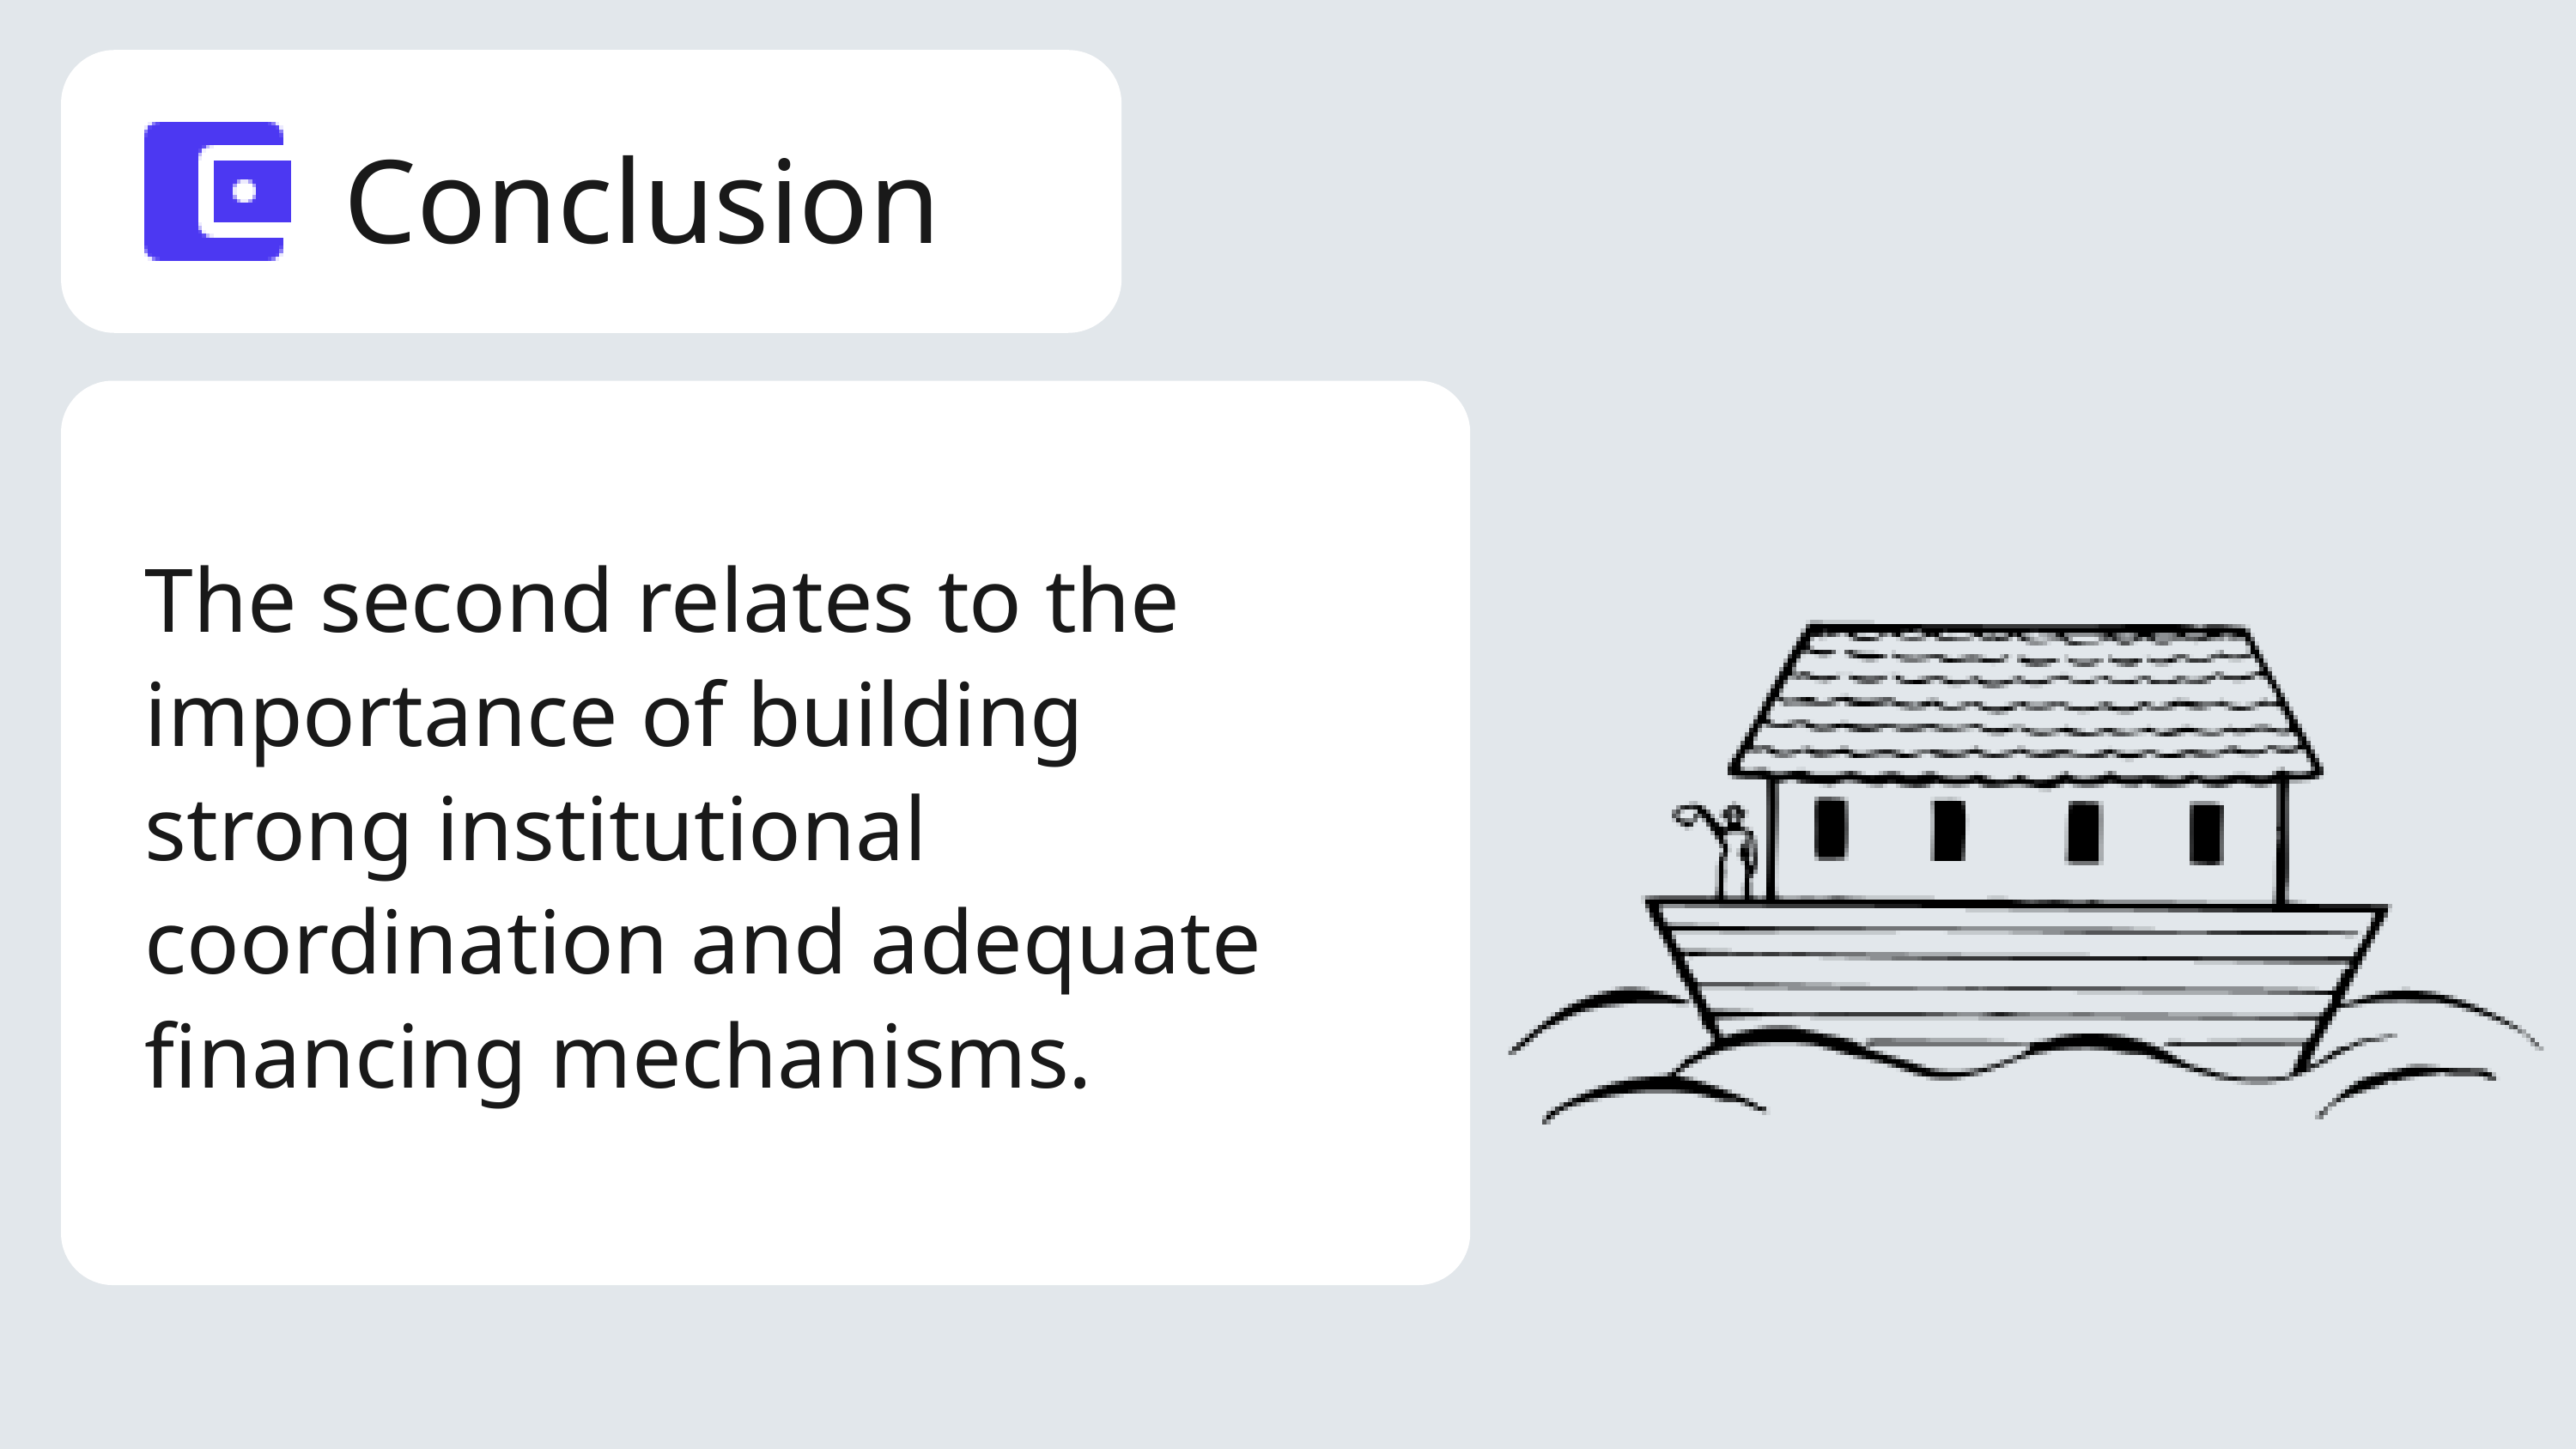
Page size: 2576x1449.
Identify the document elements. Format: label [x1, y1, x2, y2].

text_box [60, 380, 1471, 1286]
text_box [60, 49, 1122, 333]
picture [1508, 541, 2544, 1125]
picture [144, 122, 291, 261]
